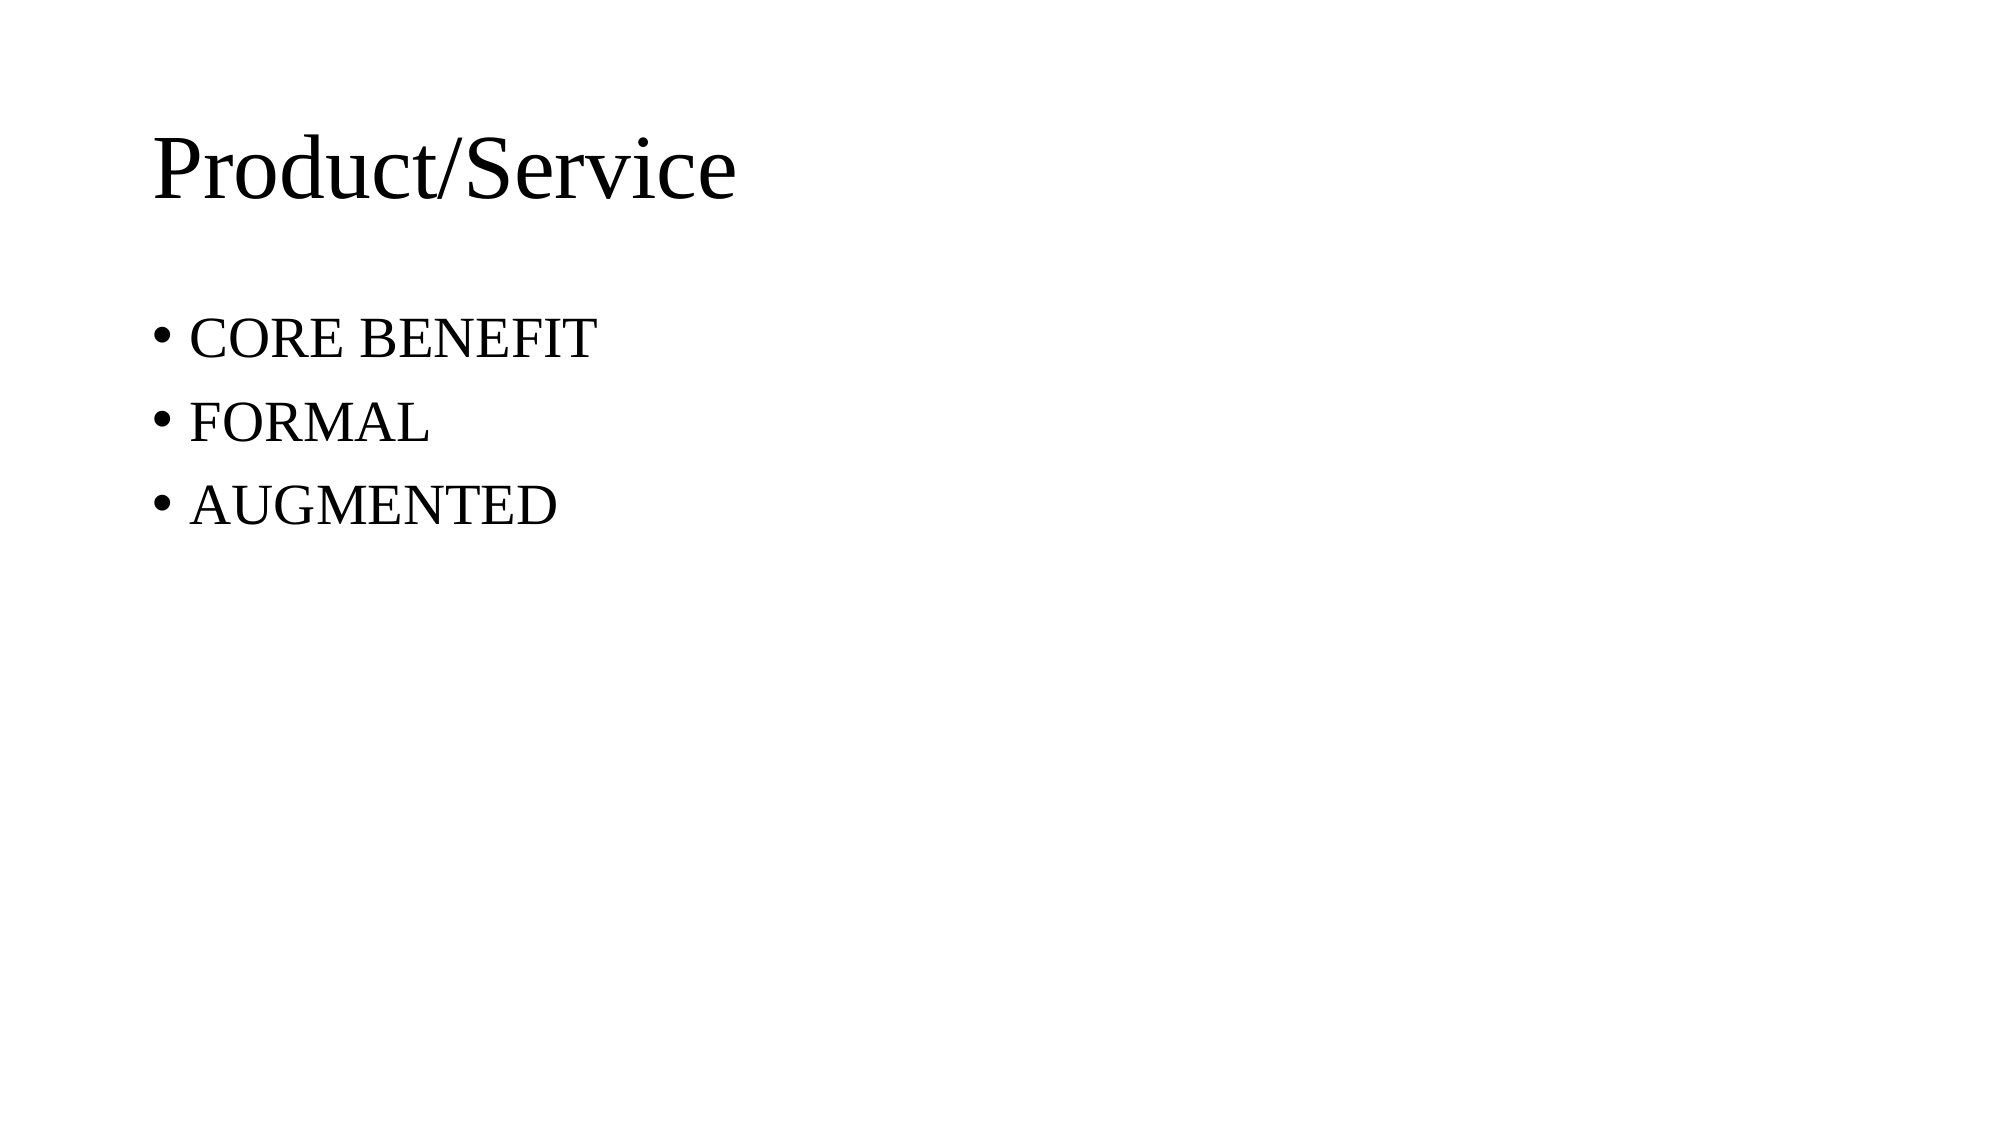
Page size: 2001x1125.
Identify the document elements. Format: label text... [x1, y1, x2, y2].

title Product/Service [137, 59, 1863, 278]
list CORE BENEFIT FORMAL AUGMENTED [137, 299, 1863, 1014]
